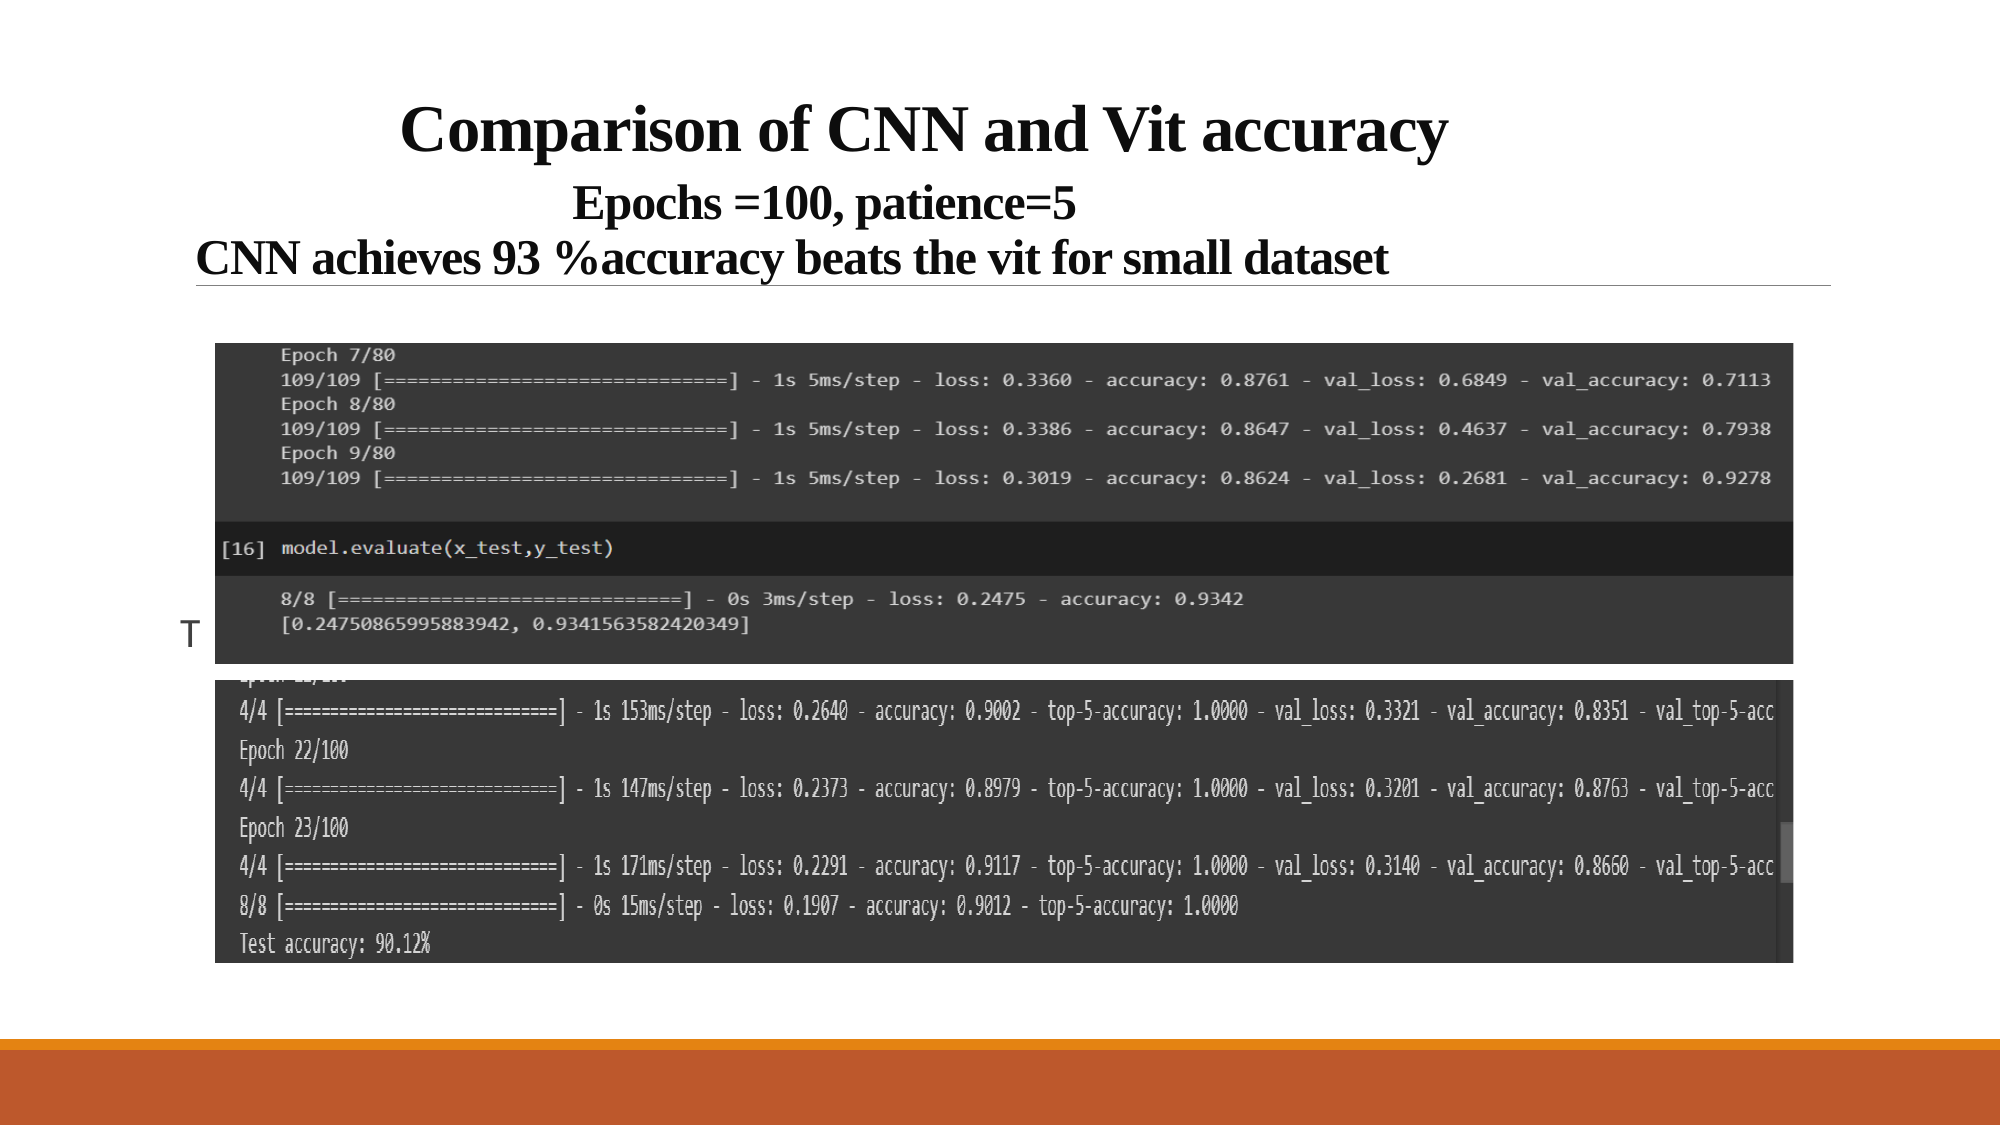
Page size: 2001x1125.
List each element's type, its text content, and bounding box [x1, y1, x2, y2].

title Comparison of CNN and Vit accuracy Epochs =100, patience=5 CNN achieves 93 %accuracy beats the vit for small dataset [180, 36, 1894, 293]
list T [180, 302, 1830, 963]
picture [214, 679, 1794, 964]
picture [214, 342, 1794, 664]
